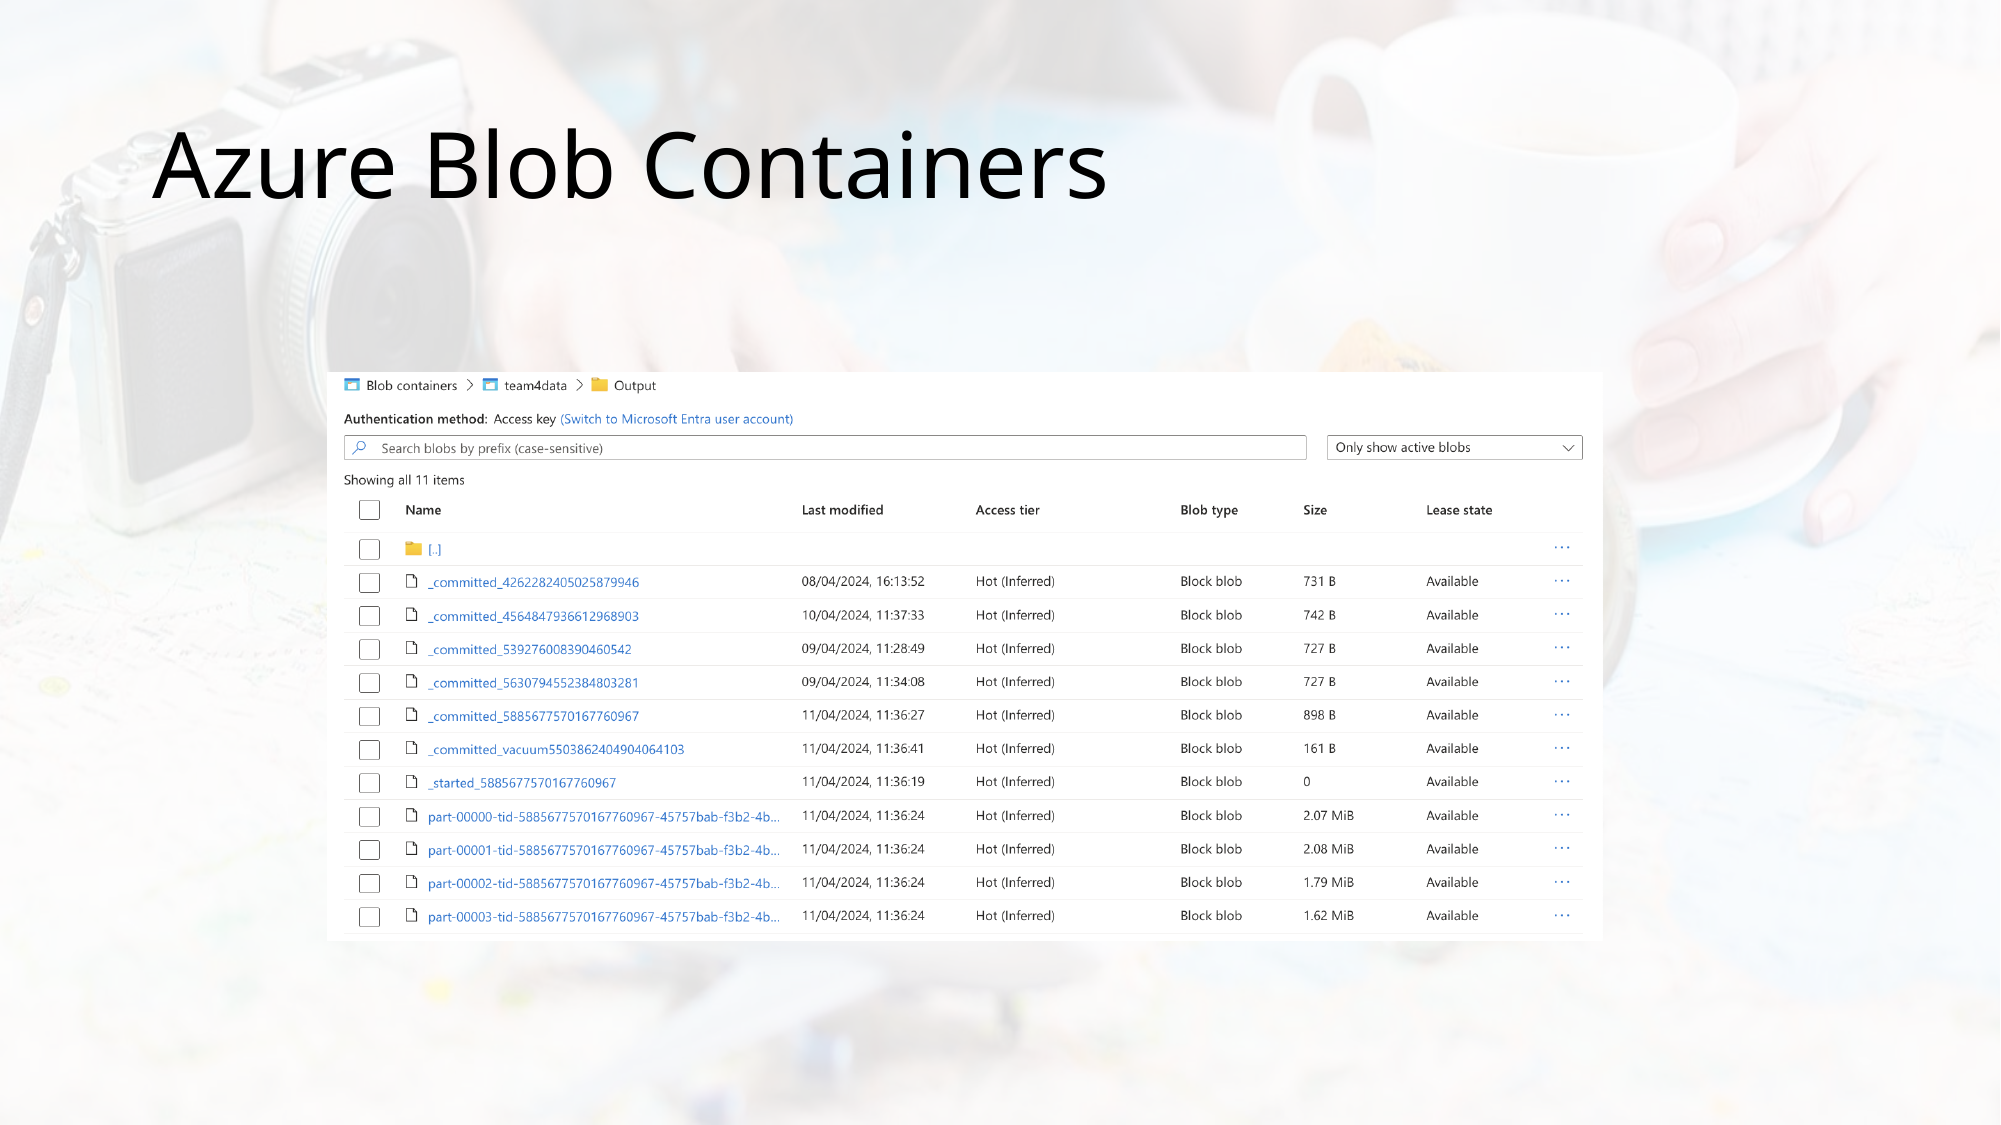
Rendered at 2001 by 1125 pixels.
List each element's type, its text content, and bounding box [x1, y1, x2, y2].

picture [327, 372, 1603, 941]
title Azure Blob Containers [137, 59, 1863, 278]
